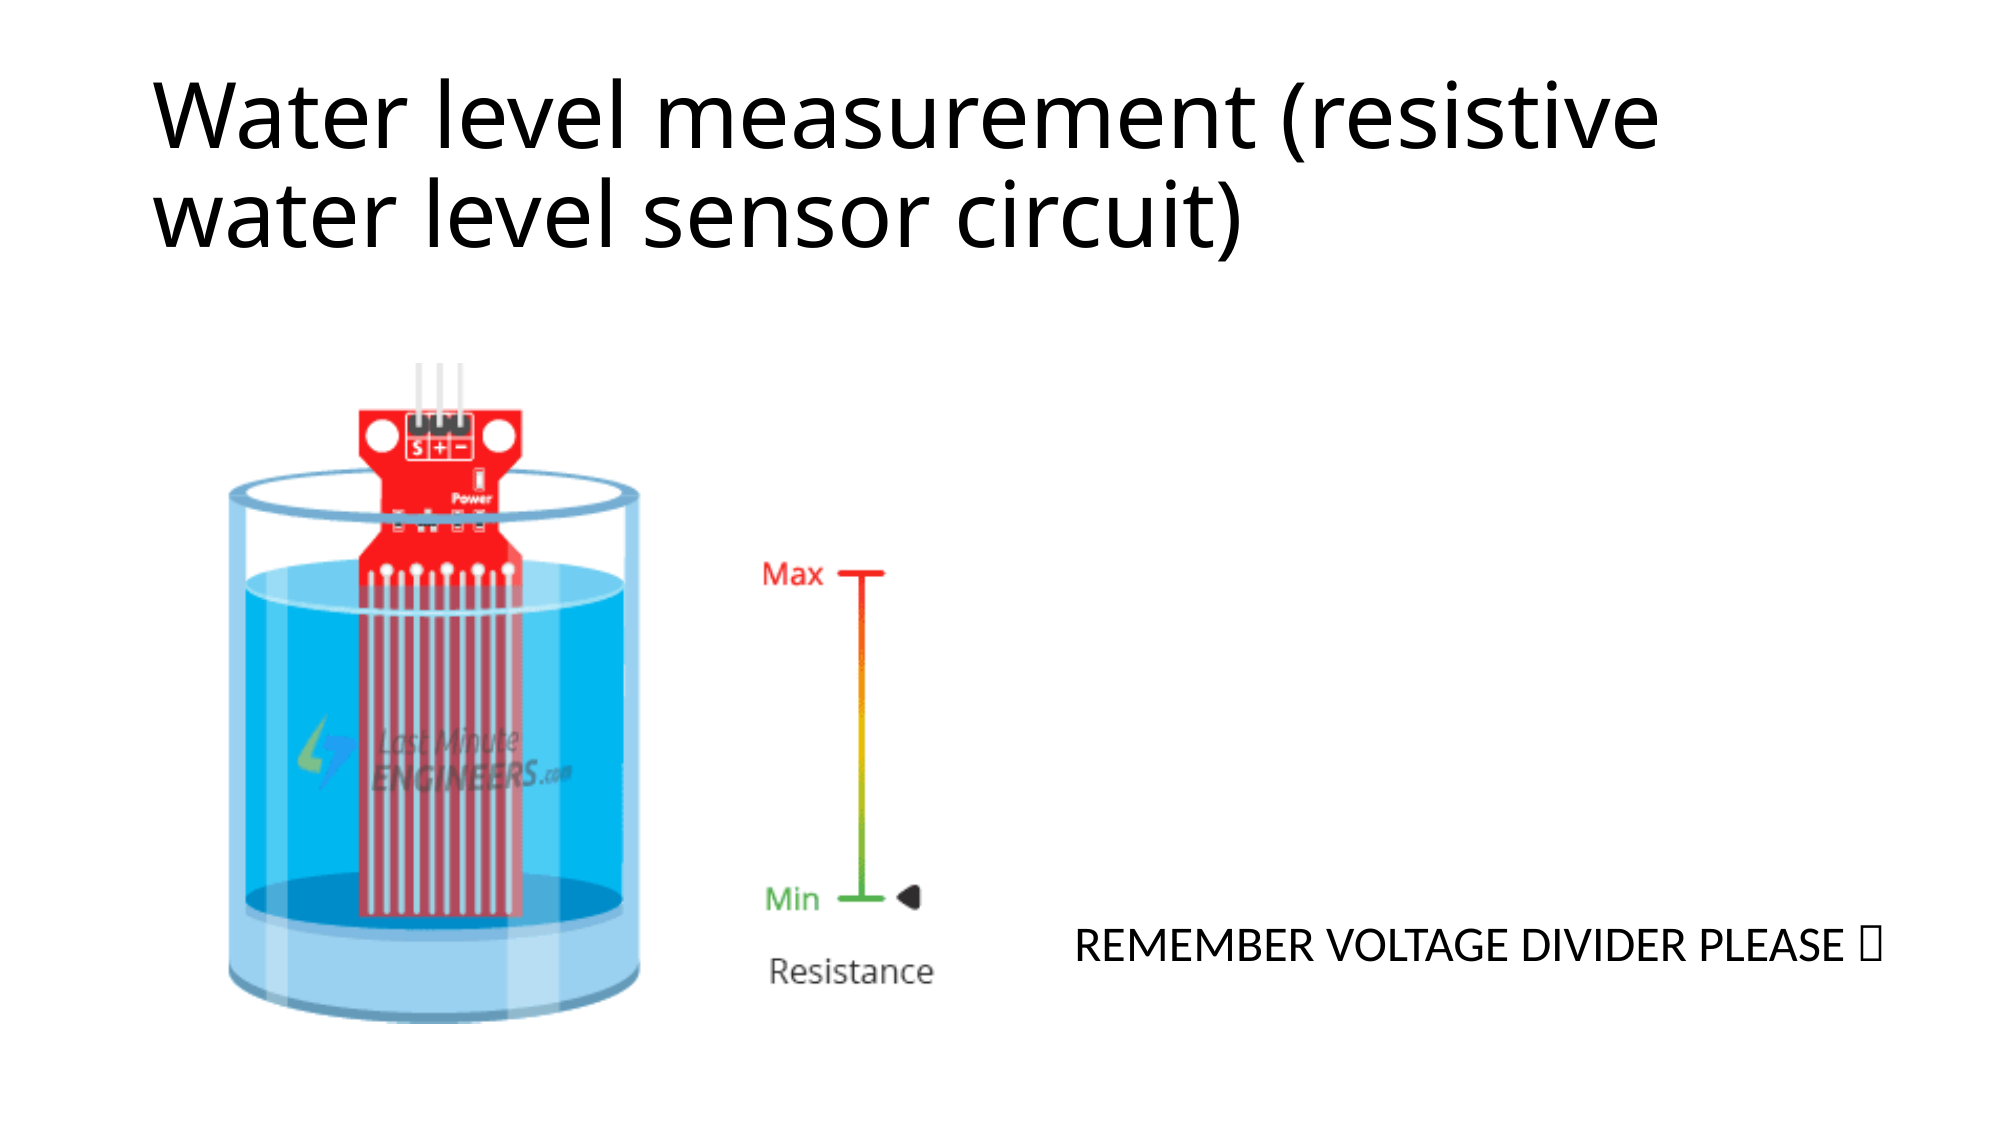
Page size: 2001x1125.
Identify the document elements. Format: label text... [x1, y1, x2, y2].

title Water level measurement (resistive water level sensor circuit) [137, 59, 1863, 278]
picture [221, 363, 941, 1024]
text_box REMEMBER VOLTAGE DIVIDER PLEASE  [1059, 904, 2000, 980]
